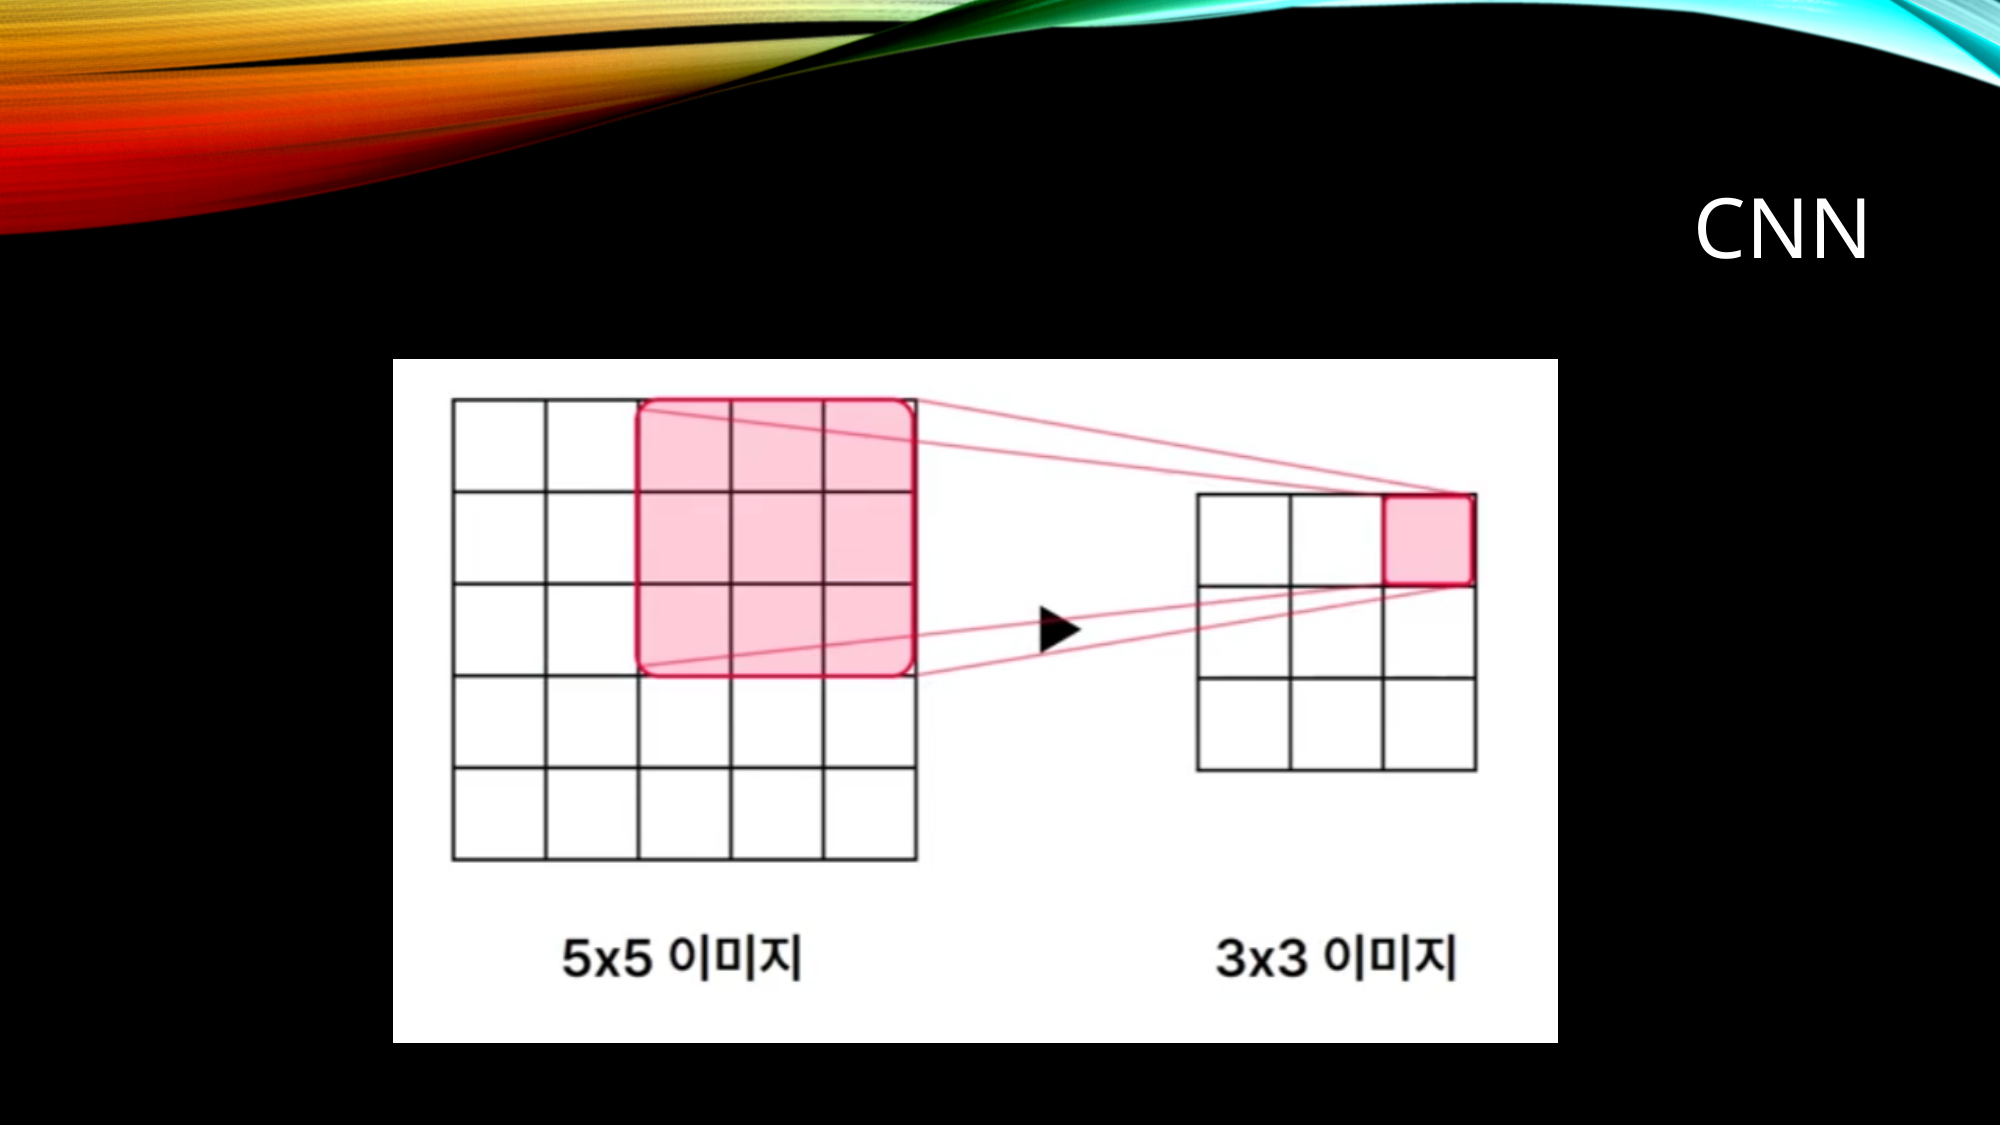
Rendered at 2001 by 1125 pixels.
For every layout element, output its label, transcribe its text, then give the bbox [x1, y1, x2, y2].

picture [393, 359, 1558, 1043]
title CNN [474, 125, 1888, 338]
picture [0, 0, 2000, 237]
